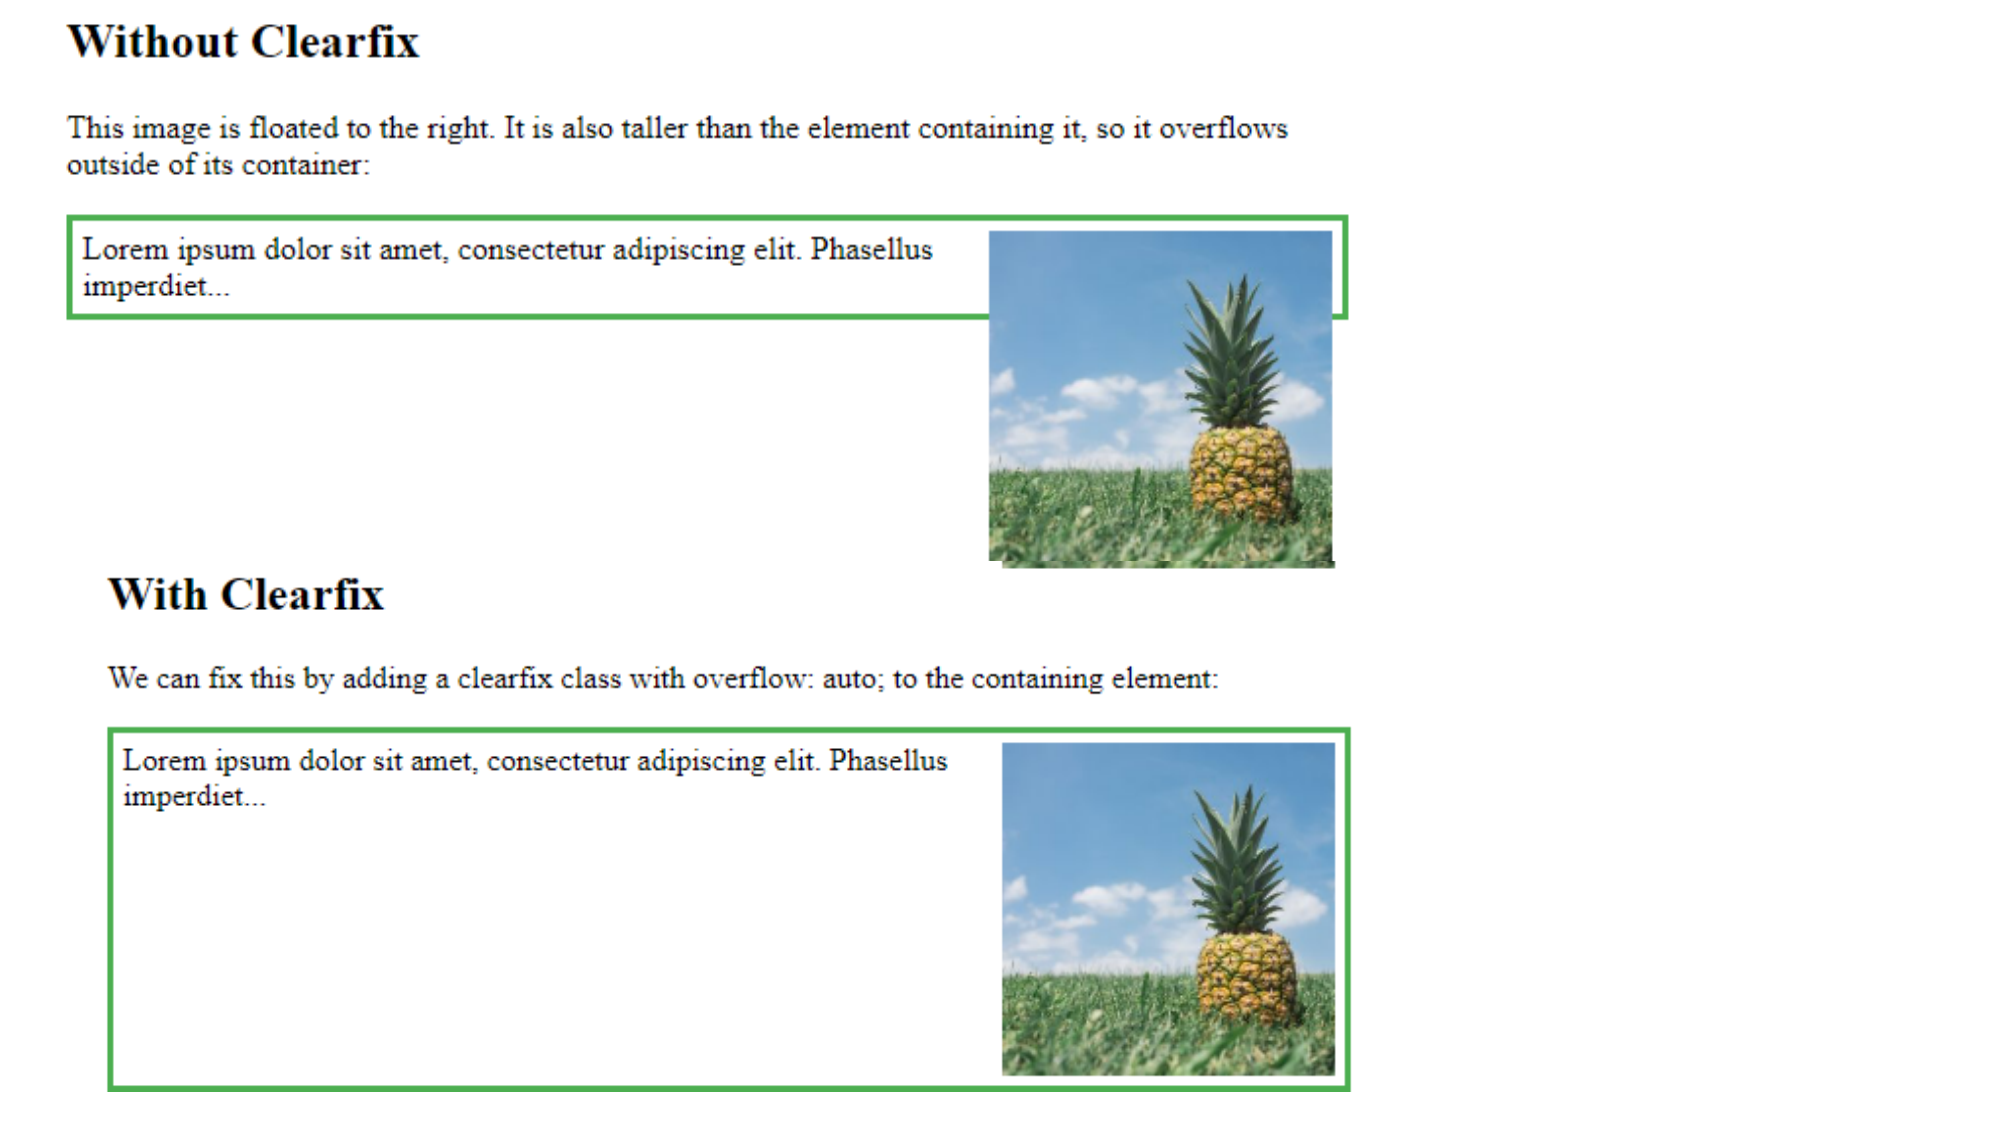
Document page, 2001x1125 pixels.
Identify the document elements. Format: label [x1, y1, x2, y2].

picture [65, 0, 1361, 1092]
